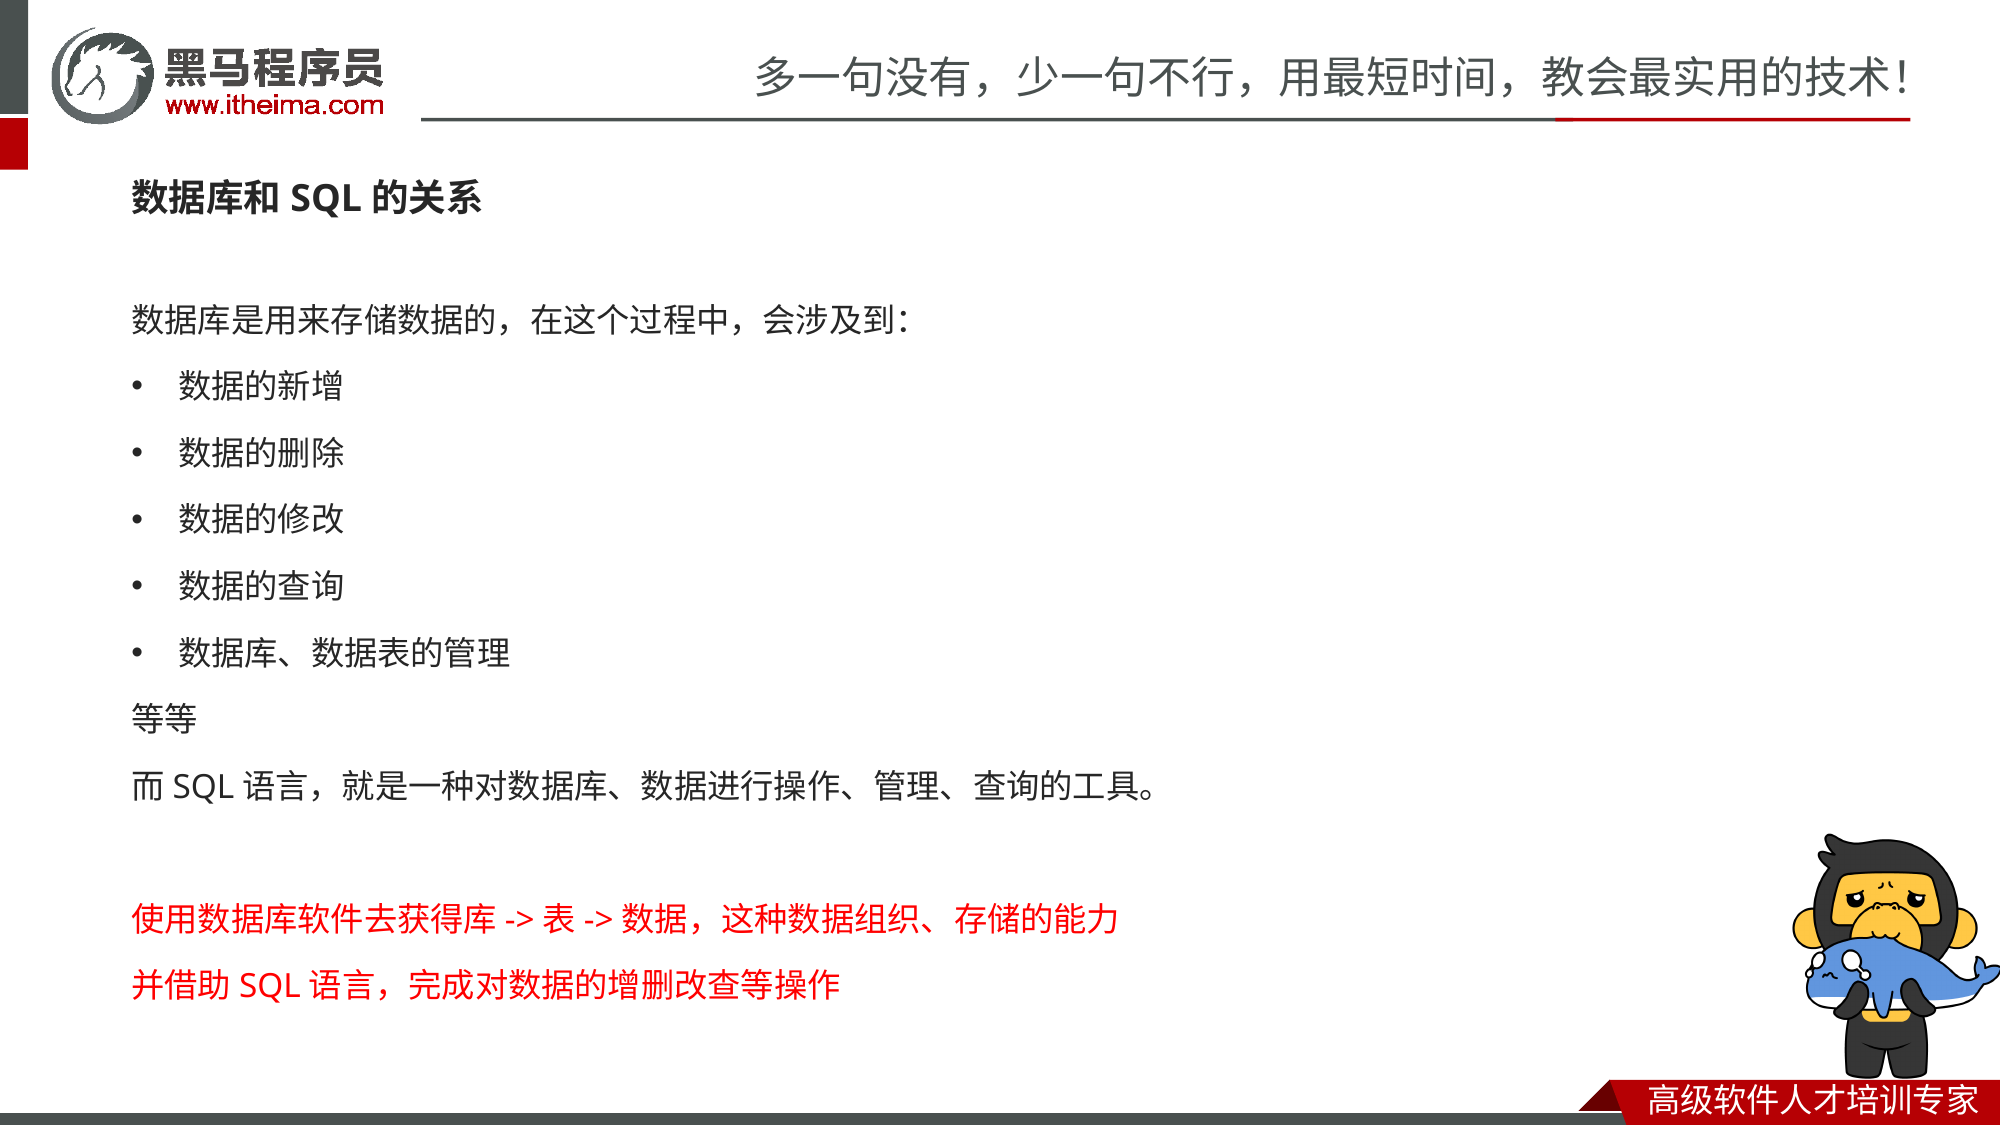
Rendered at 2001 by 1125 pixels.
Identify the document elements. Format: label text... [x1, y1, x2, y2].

list 数据库和SQL的关系 [116, 154, 1872, 239]
picture [1759, 824, 2000, 1088]
list 数据库是用来存储数据的，在这个过程中，会涉及到： 数据的新增 数据的删除 数据的修改 数据的查询 数据库、数据表的管理 等等 而SQL语言，就是一种对数据库、数据进行操作、管理、查询的工具。 使用数据库软件去获得库->表->数据，这种数据组织、存储的能力 并借助SQL语言，完成对数据的增删改查等操作 [116, 271, 1872, 964]
picture [50, 26, 384, 125]
